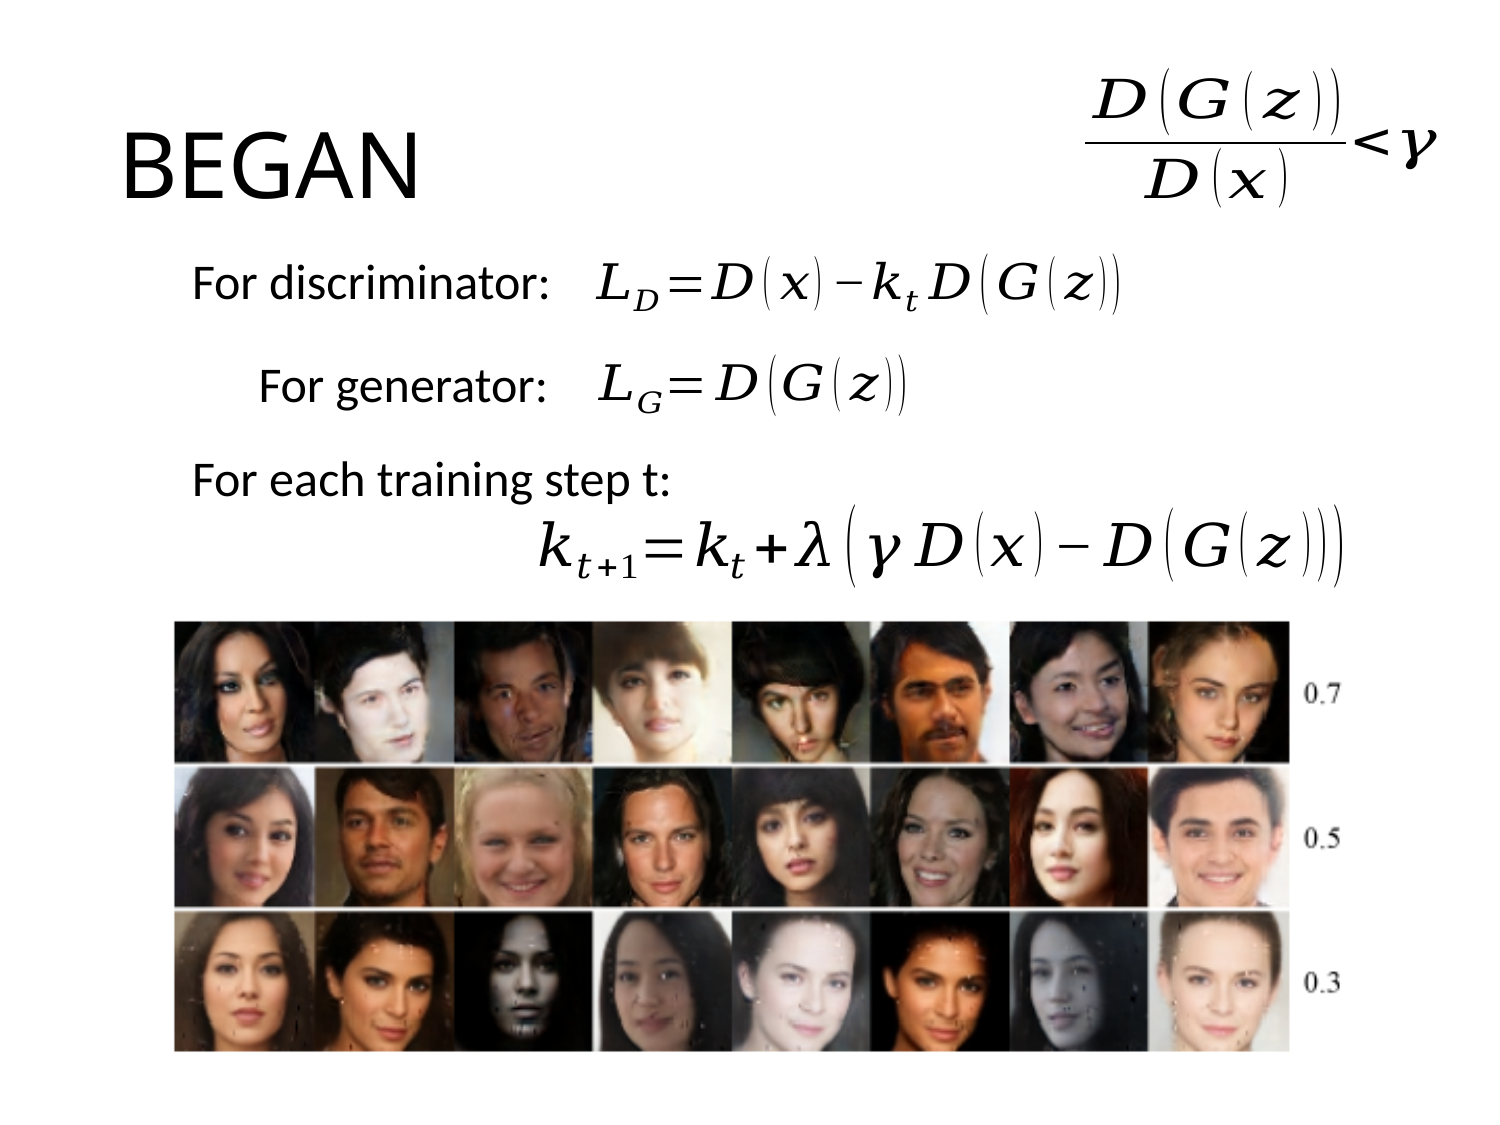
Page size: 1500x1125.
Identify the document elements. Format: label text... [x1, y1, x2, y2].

title BEGAN [103, 59, 1397, 278]
text_box For generator: [152, 344, 564, 420]
picture [152, 601, 1361, 1071]
text_box For each training step t: [177, 438, 817, 514]
text_box For discriminator: [177, 241, 589, 317]
